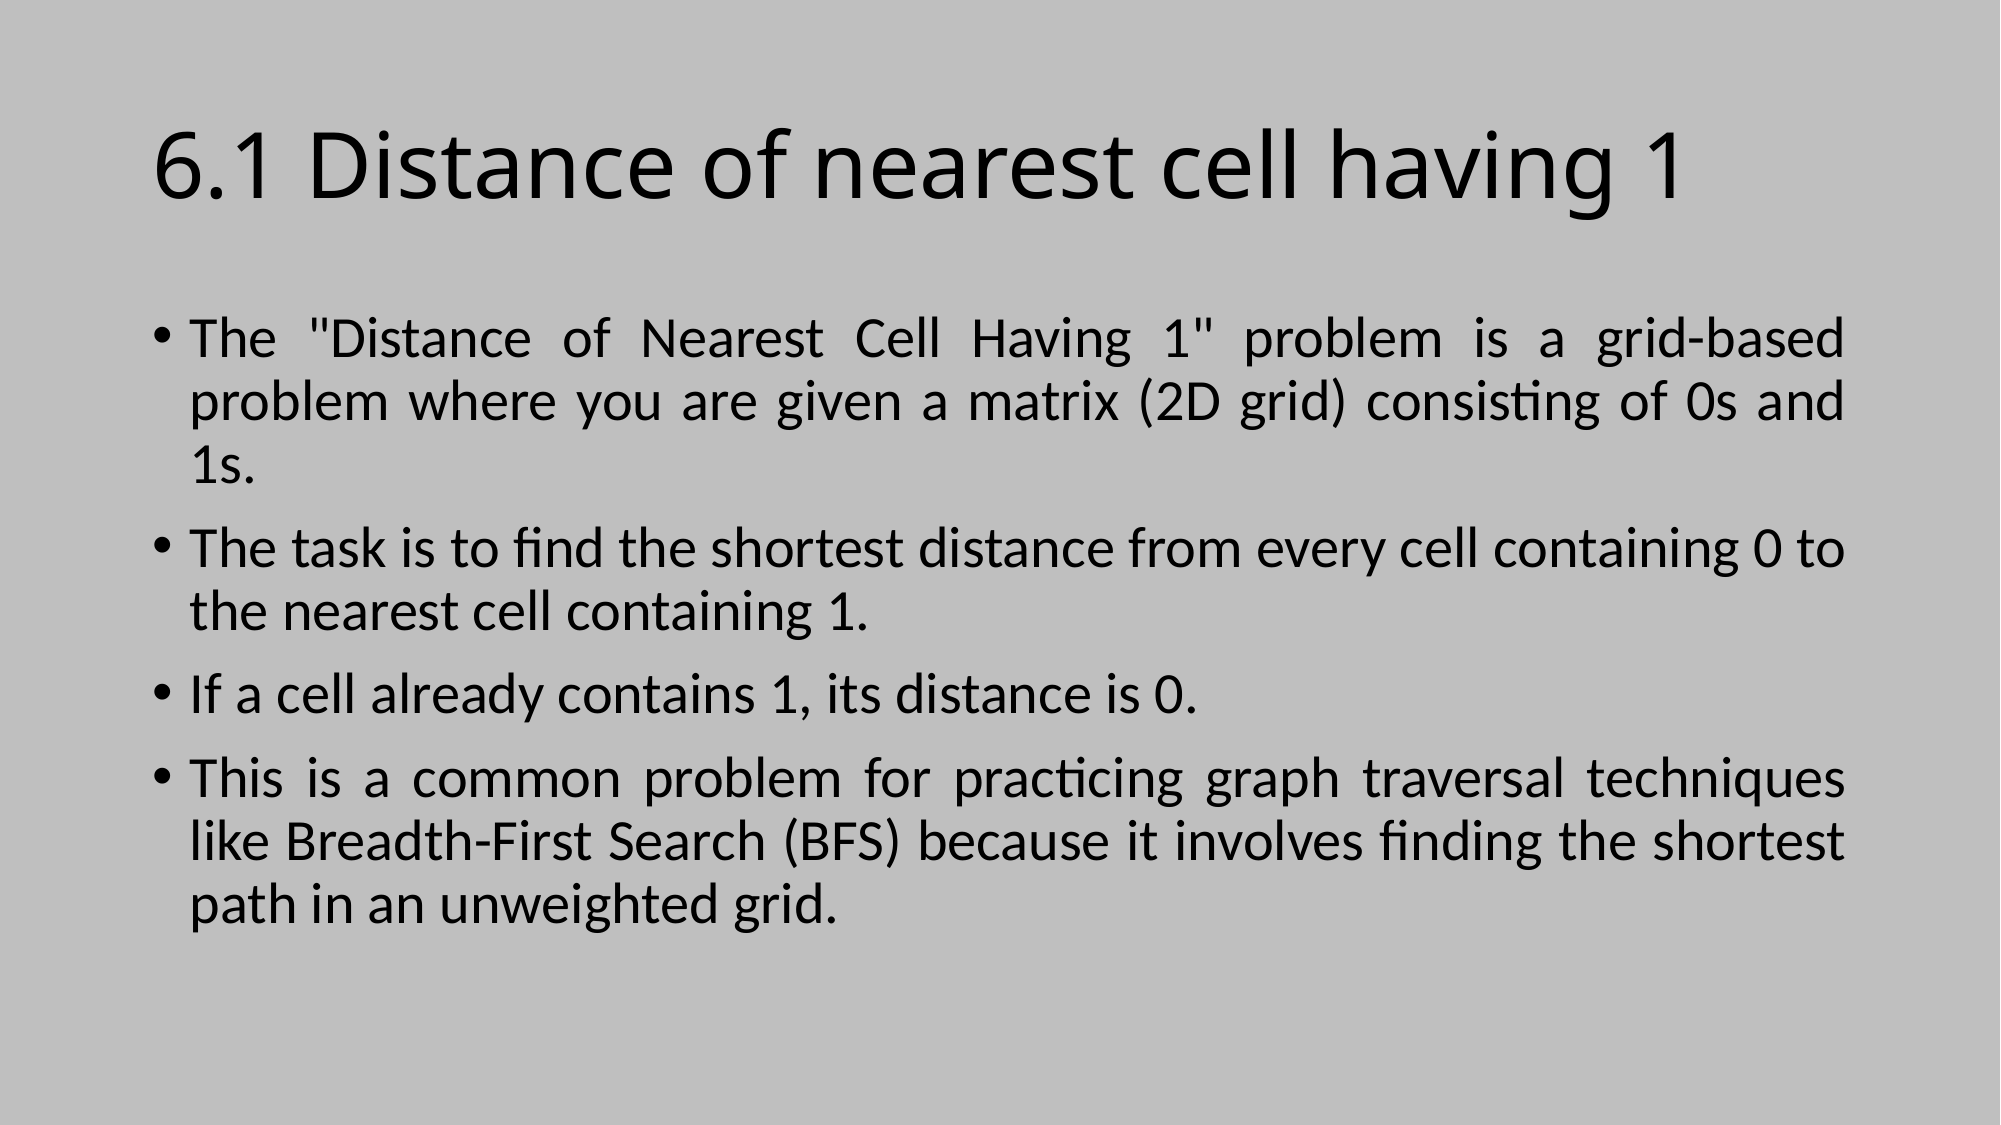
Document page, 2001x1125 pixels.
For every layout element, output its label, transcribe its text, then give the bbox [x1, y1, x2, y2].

list The "Distance of Nearest Cell Having 1" problem is a grid-based problem where you are given a matrix (2D grid) consisting of 0s and 1s. The task is to find the shortest distance from every cell containing 0 to the nearest cell containing 1. If a cell already contains 1, its distance is 0. This is a common problem for practicing graph traversal techniques like Breadth-First Search (BFS) because it involves finding the shortest path in an unweighted grid. [137, 299, 1863, 1014]
title 6.1 Distance of nearest cell having 1 [137, 59, 1863, 278]
